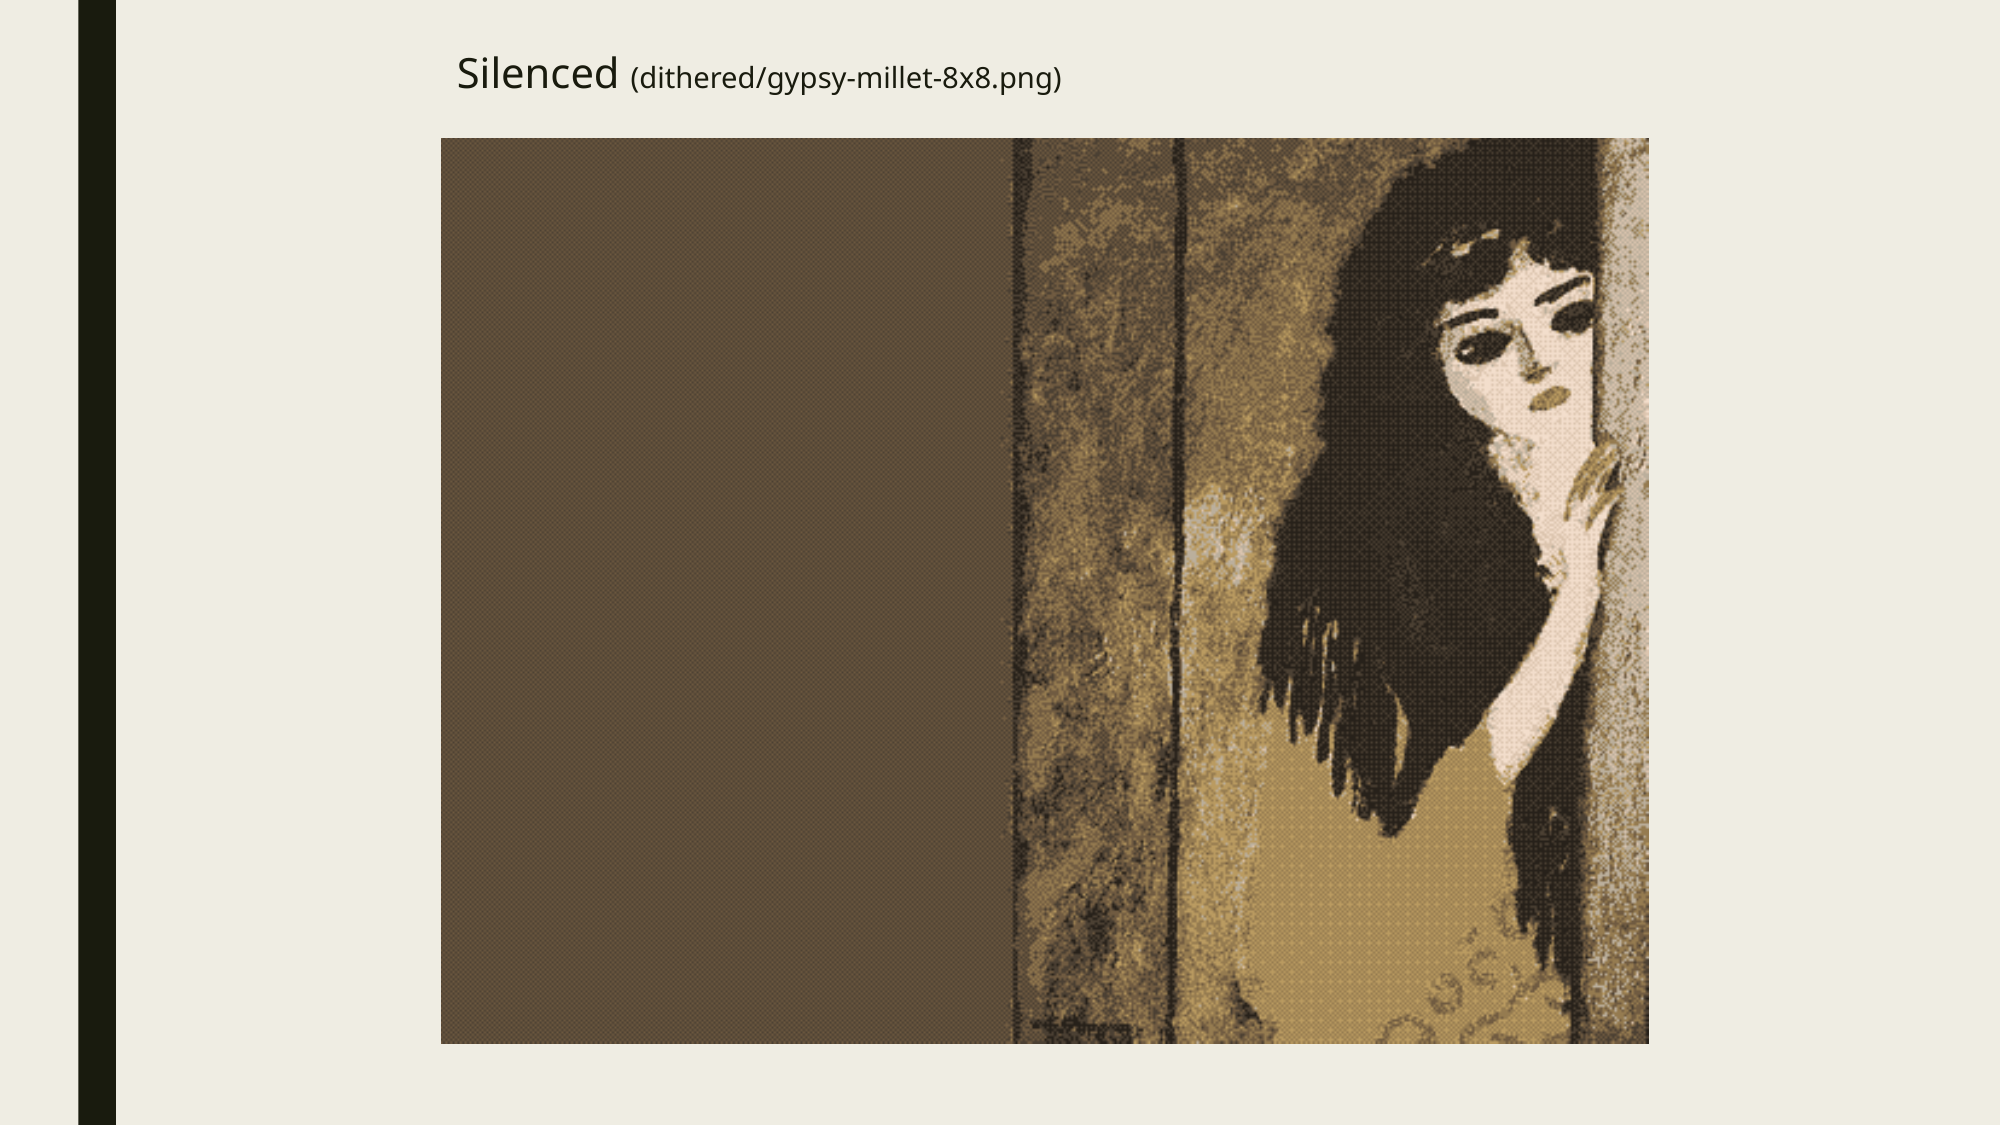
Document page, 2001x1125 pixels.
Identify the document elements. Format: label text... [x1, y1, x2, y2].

title Silenced (dithered/gypsy-millet-8x8.png) [441, 45, 2000, 139]
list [441, 138, 1649, 1044]
